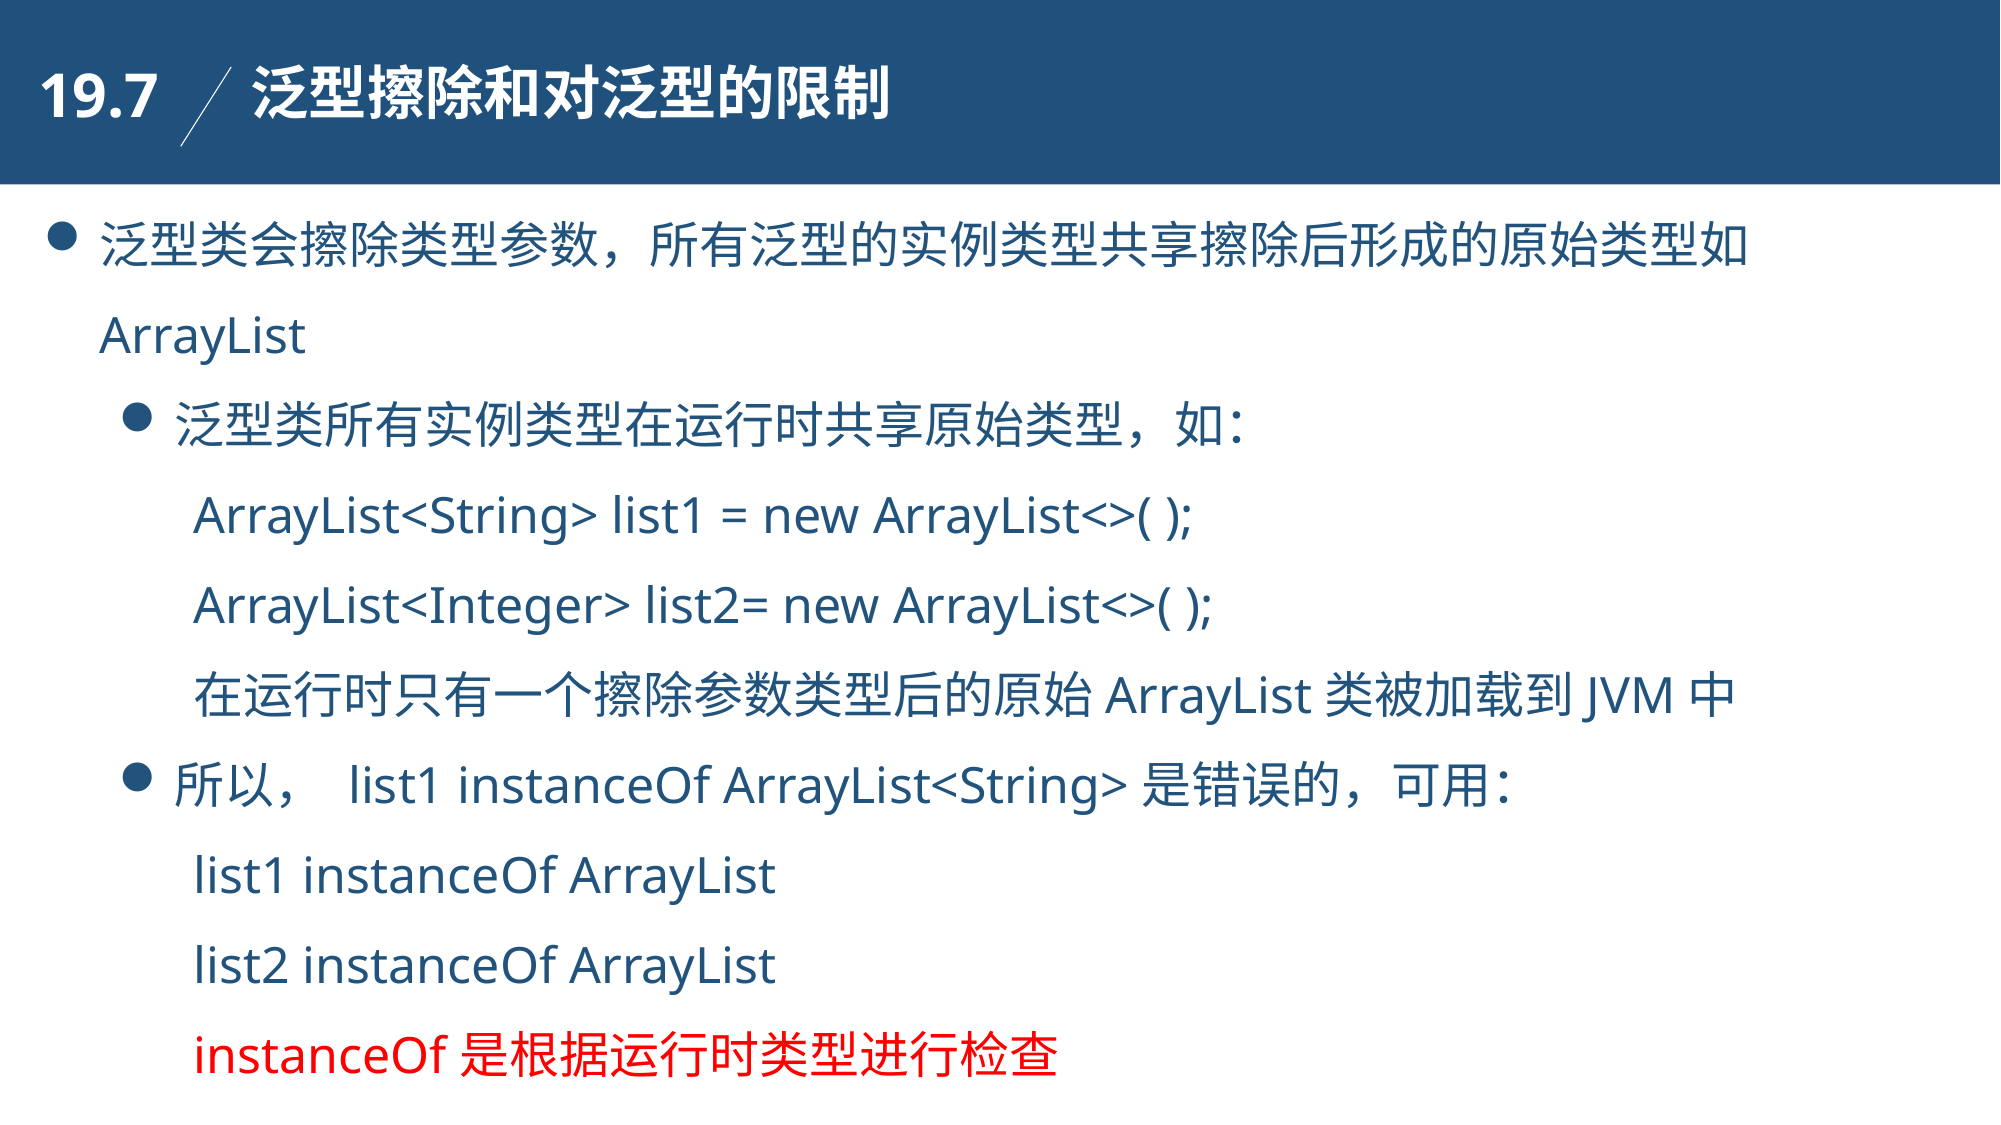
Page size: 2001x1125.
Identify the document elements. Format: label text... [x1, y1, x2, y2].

list 19.7 [23, 57, 200, 139]
text_box 泛型类会擦除类型参数，所有泛型的实例类型共享擦除后形成的原始类型如ArrayList 泛型类所有实例类型在运行时共享原始类型，如： ArrayList<String> list1 = new ArrayList<>( ); ArrayList<Integer> list2= new ArrayList<>( ); 在运行时只有一个擦除参数类型后的原始ArrayList类被加载到JVM中 所以， list1 instanceOf ArrayList<String>是错误的，可用： list1 instanceOf ArrayList list2 instanceOf ArrayList instanceOf是根据运行时类型进行检查 [28, 175, 1968, 1091]
list 泛型擦除和对泛型的限制 [235, 57, 1449, 139]
